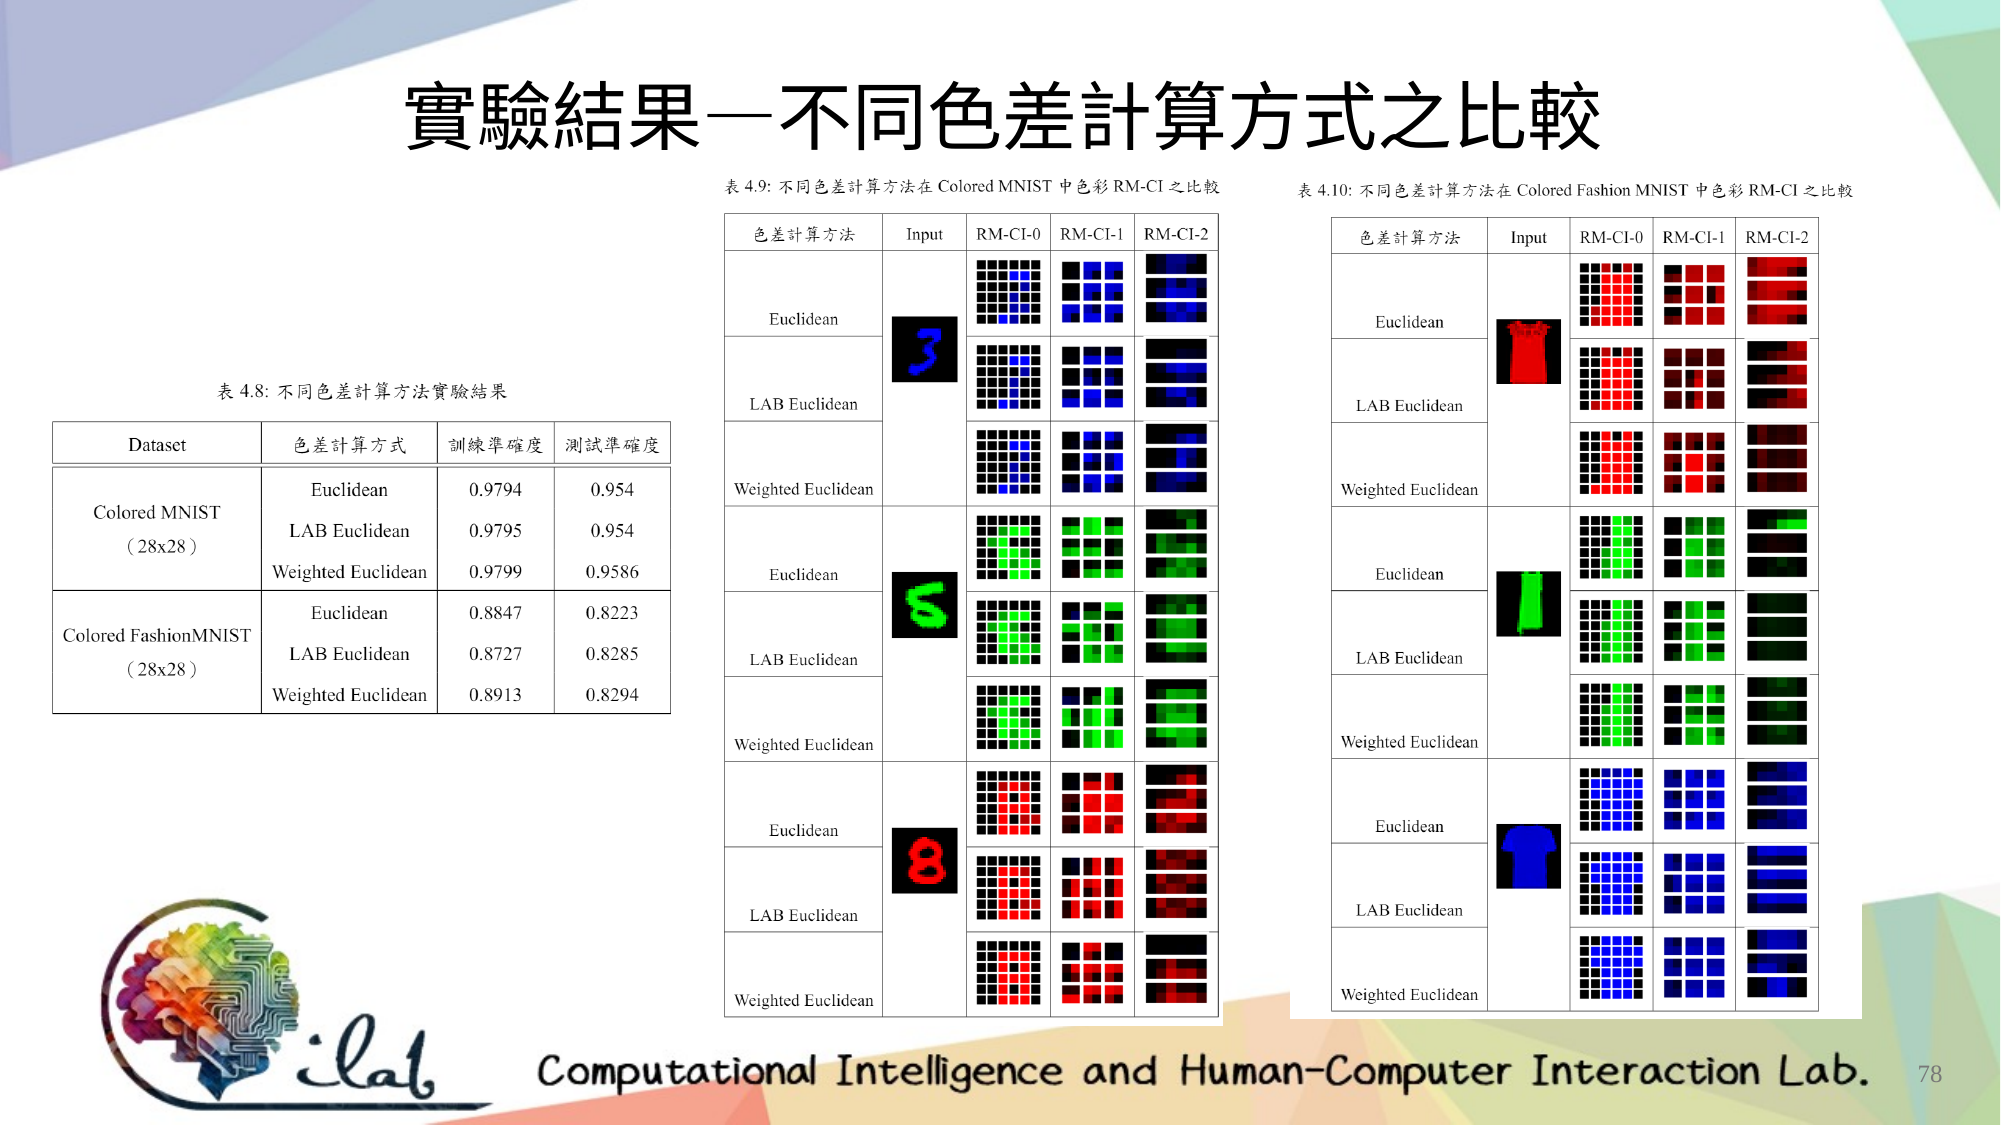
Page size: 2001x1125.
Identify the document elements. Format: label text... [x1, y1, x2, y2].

picture [0, 0, 2001, 1125]
slide_number 78 [1507, 1042, 1958, 1103]
text_box 實驗結果—不同色差計算方式之比較 [387, 62, 1618, 167]
